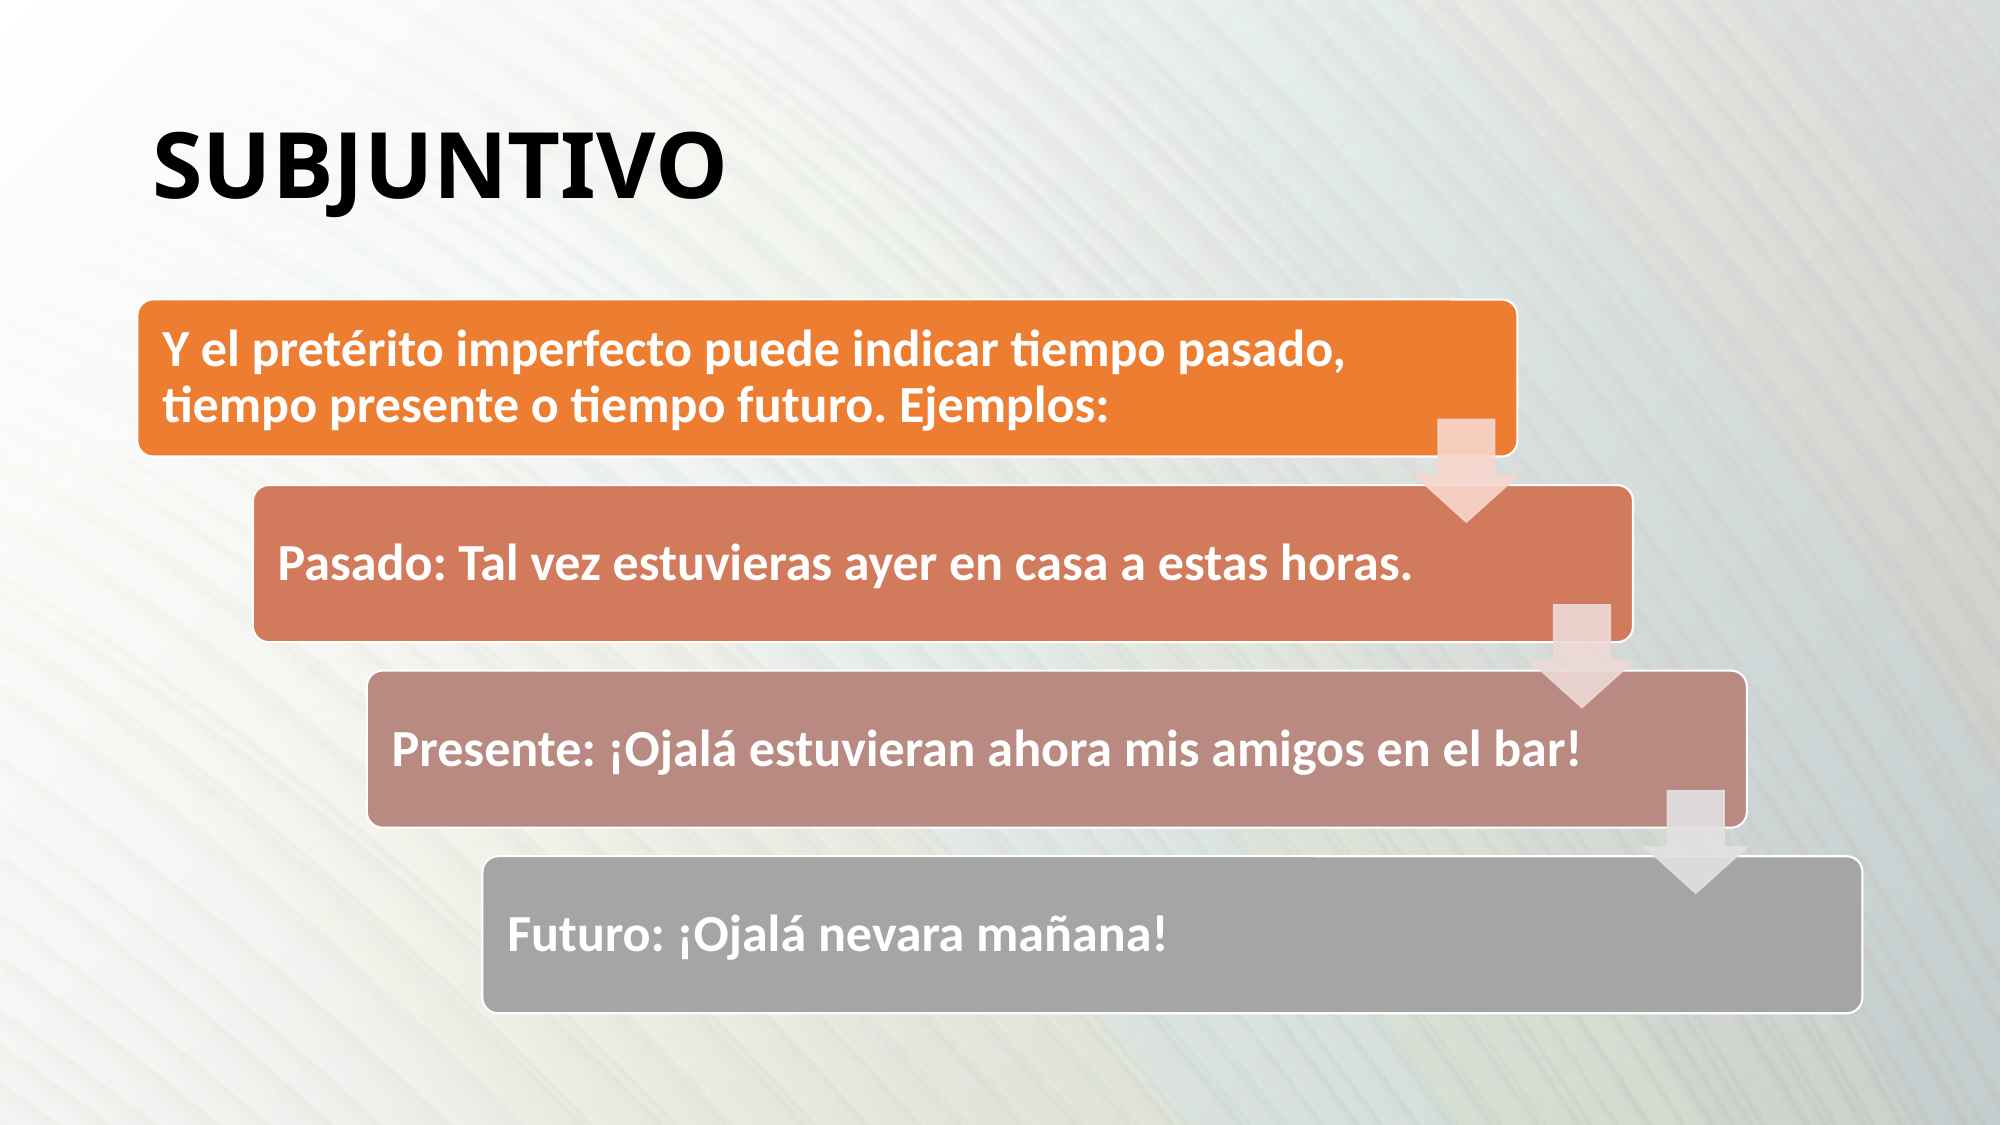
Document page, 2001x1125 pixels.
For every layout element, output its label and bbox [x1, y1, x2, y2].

list [137, 299, 1863, 1014]
picture [0, 0, 2000, 1125]
